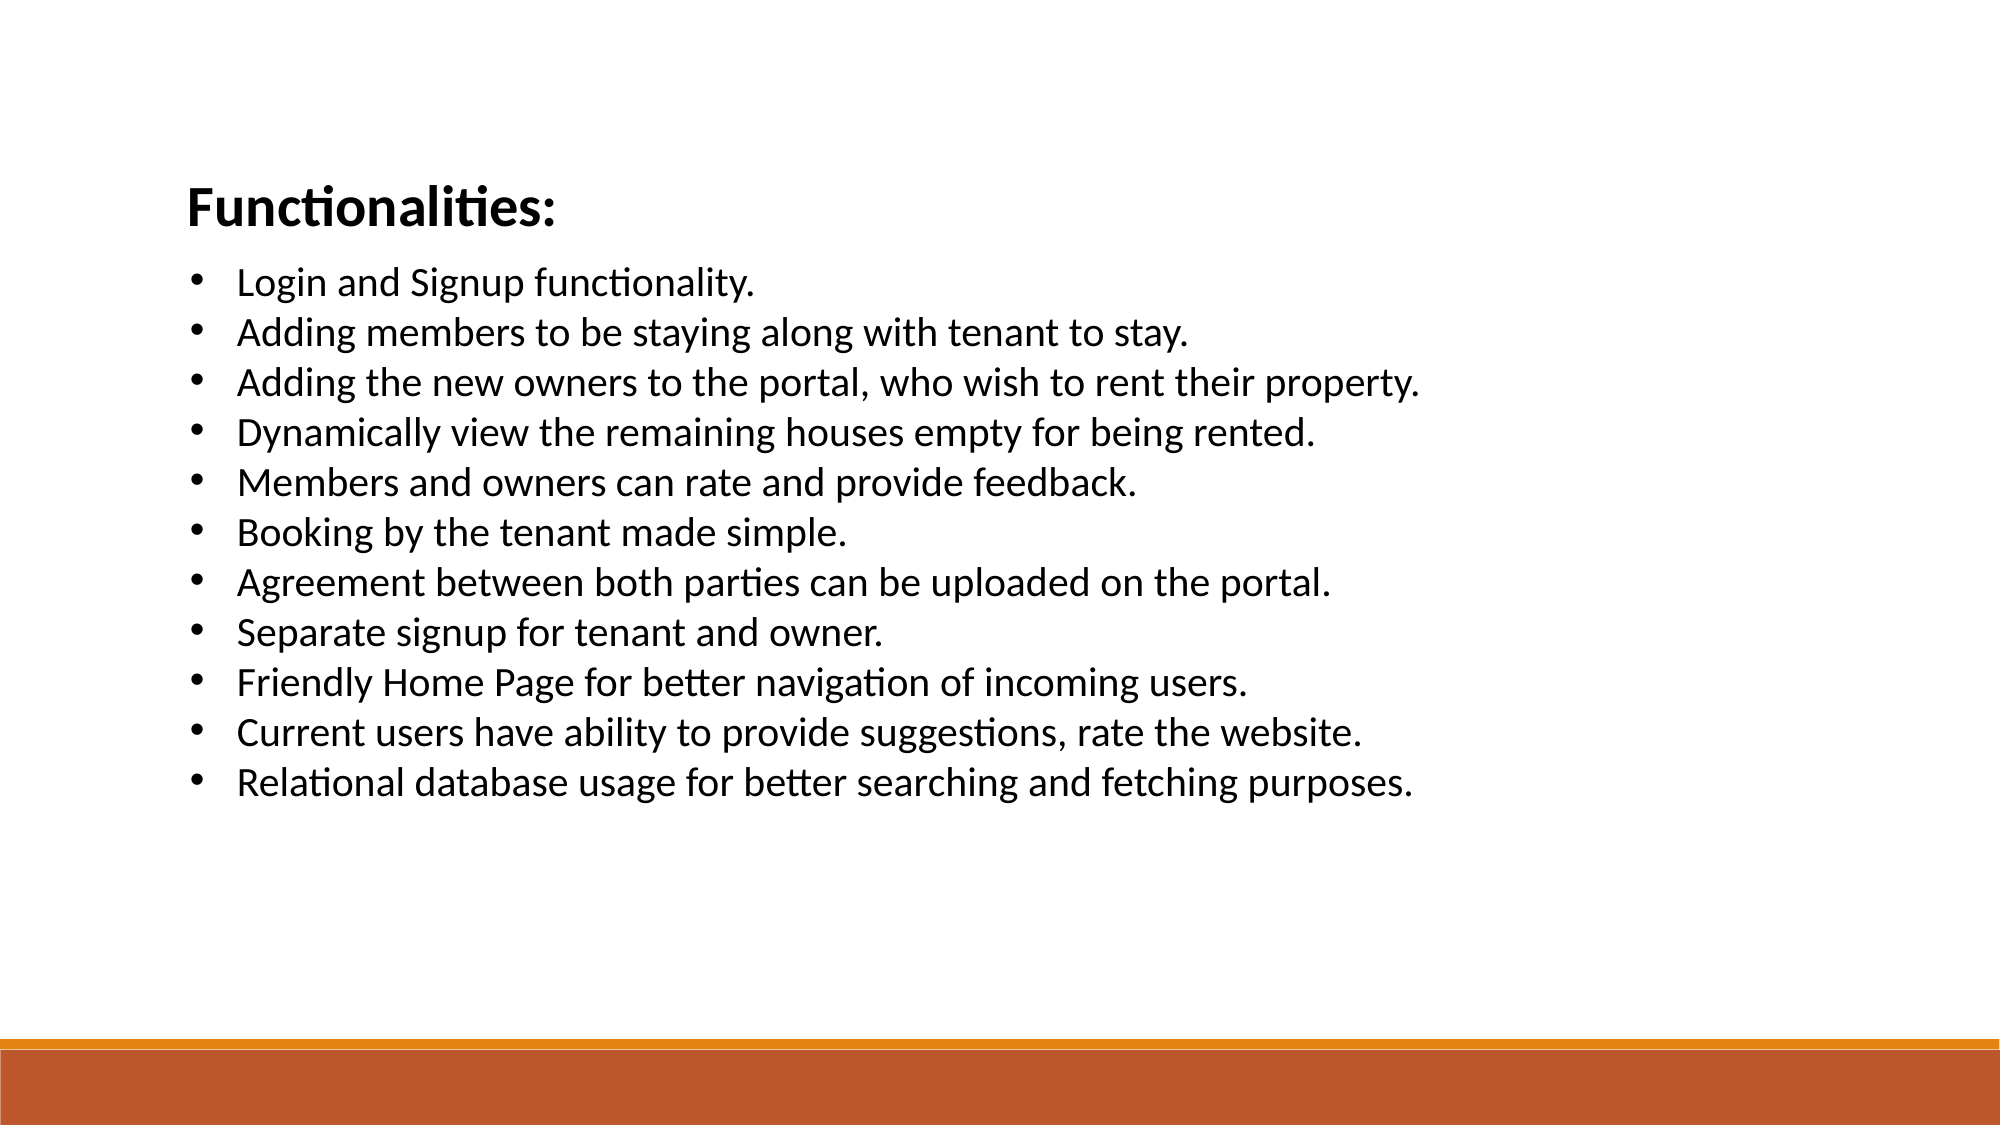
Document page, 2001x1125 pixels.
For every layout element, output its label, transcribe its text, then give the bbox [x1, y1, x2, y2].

text_box Functionalities: [173, 161, 573, 246]
text_box Login and Signup functionality. Adding members to be staying along with tenant to stay. Adding the new owners to the portal, who wish to rent their property. Dynamically view the remaining houses empty for being rented. Members and owners can rate and provide feedback. Booking by the tenant made simple. Agreement between both parties can be uploaded on the portal. Separate signup for tenant and owner. Friendly Home Page for better navigation of incoming users. Current users have ability to provide suggestions, rate the website. Relational database usage for better searching and fetching purposes. [175, 247, 1437, 812]
